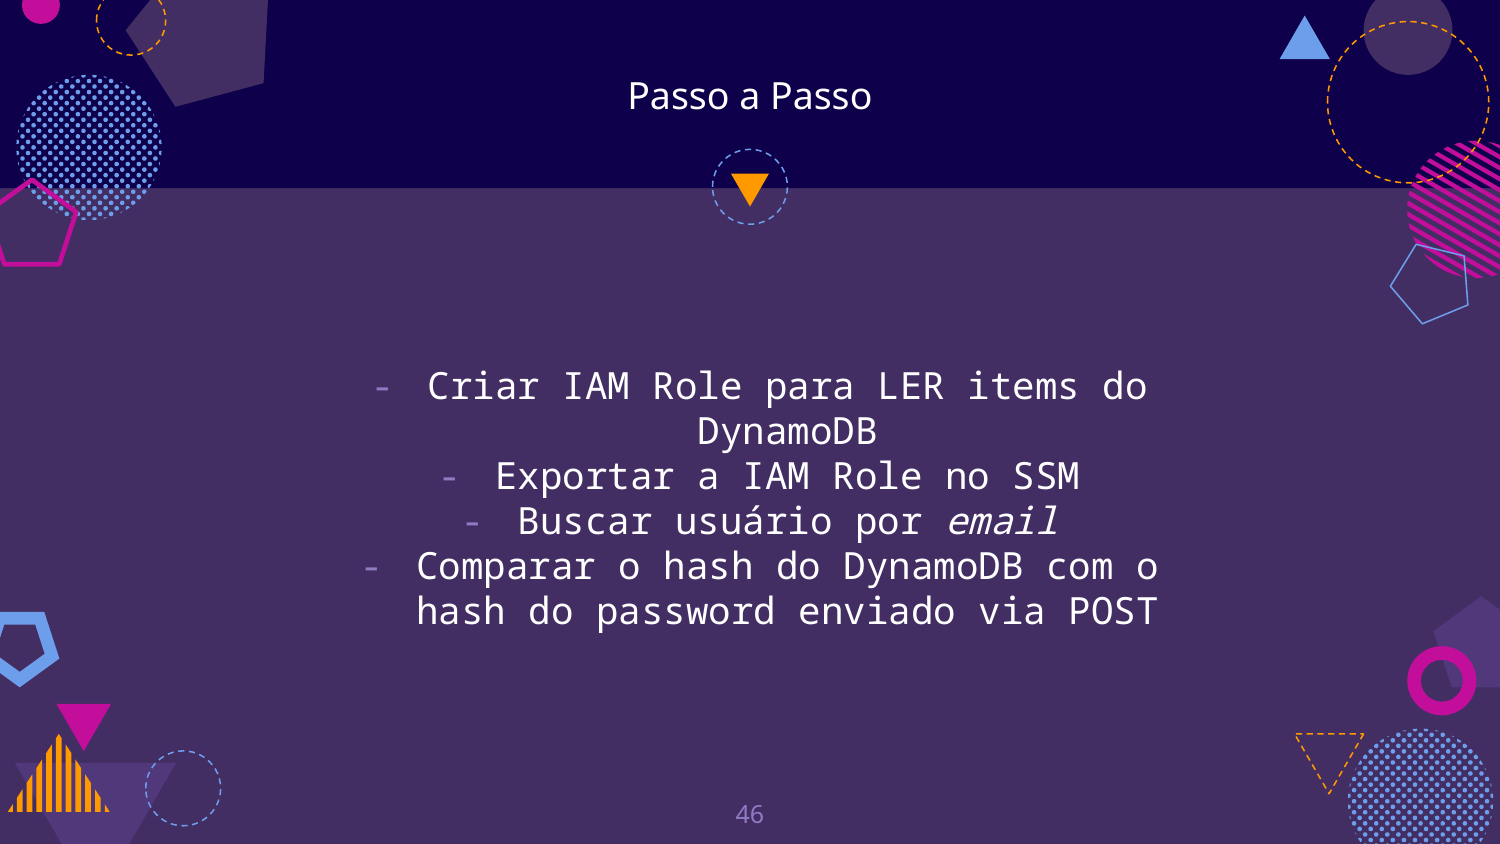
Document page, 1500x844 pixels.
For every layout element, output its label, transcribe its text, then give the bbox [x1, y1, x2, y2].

list Criar IAM Role para LER items do DynamoDB Exportar a IAM Role no SSM Buscar usuário por email Comparar o hash do DynamoDB com o hash do password enviado via POST [287, 347, 1213, 690]
slide_number ‹#› [705, 783, 795, 844]
title Passo a Passo [335, 0, 1165, 189]
